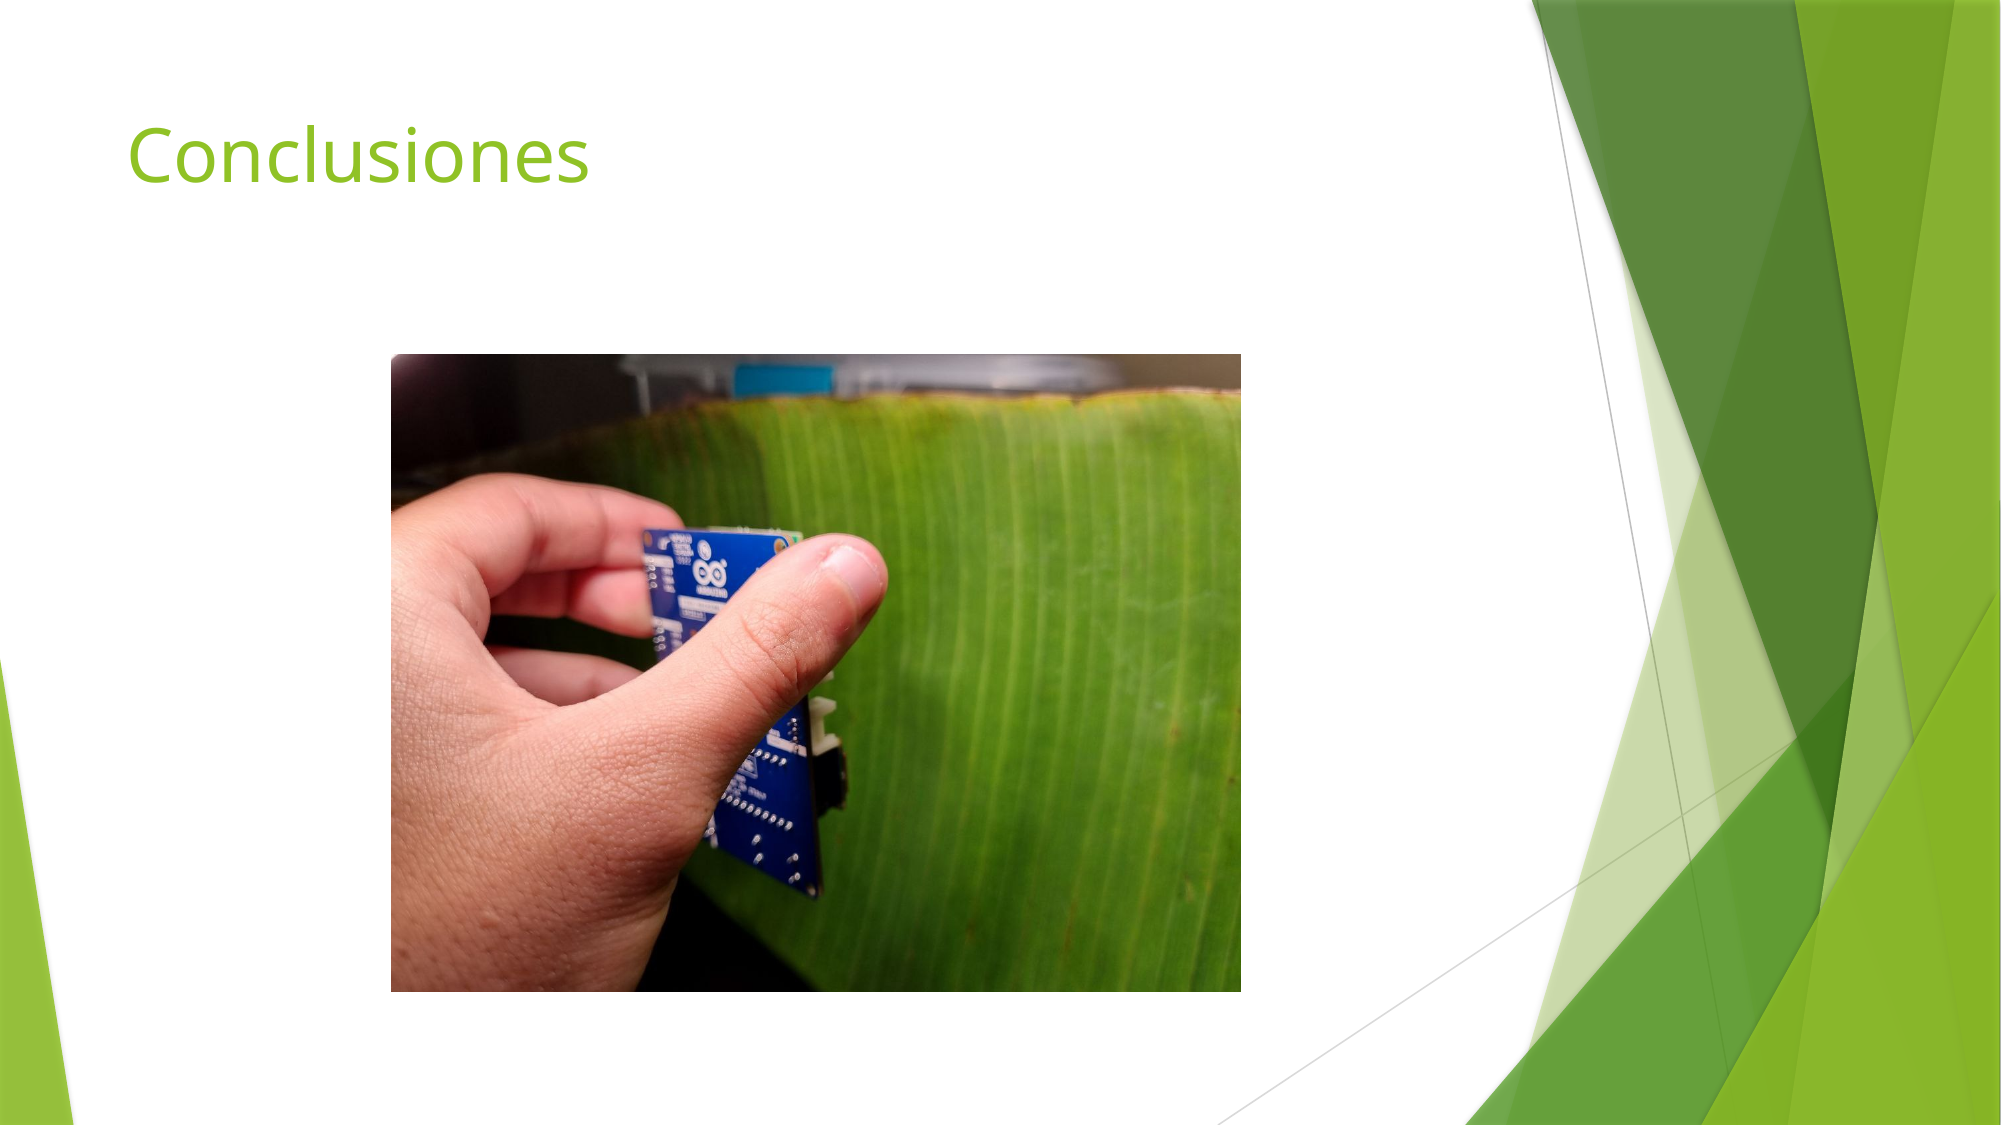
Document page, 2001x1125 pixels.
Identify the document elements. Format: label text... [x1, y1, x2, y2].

title Conclusiones [111, 99, 1522, 317]
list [391, 353, 1242, 992]
